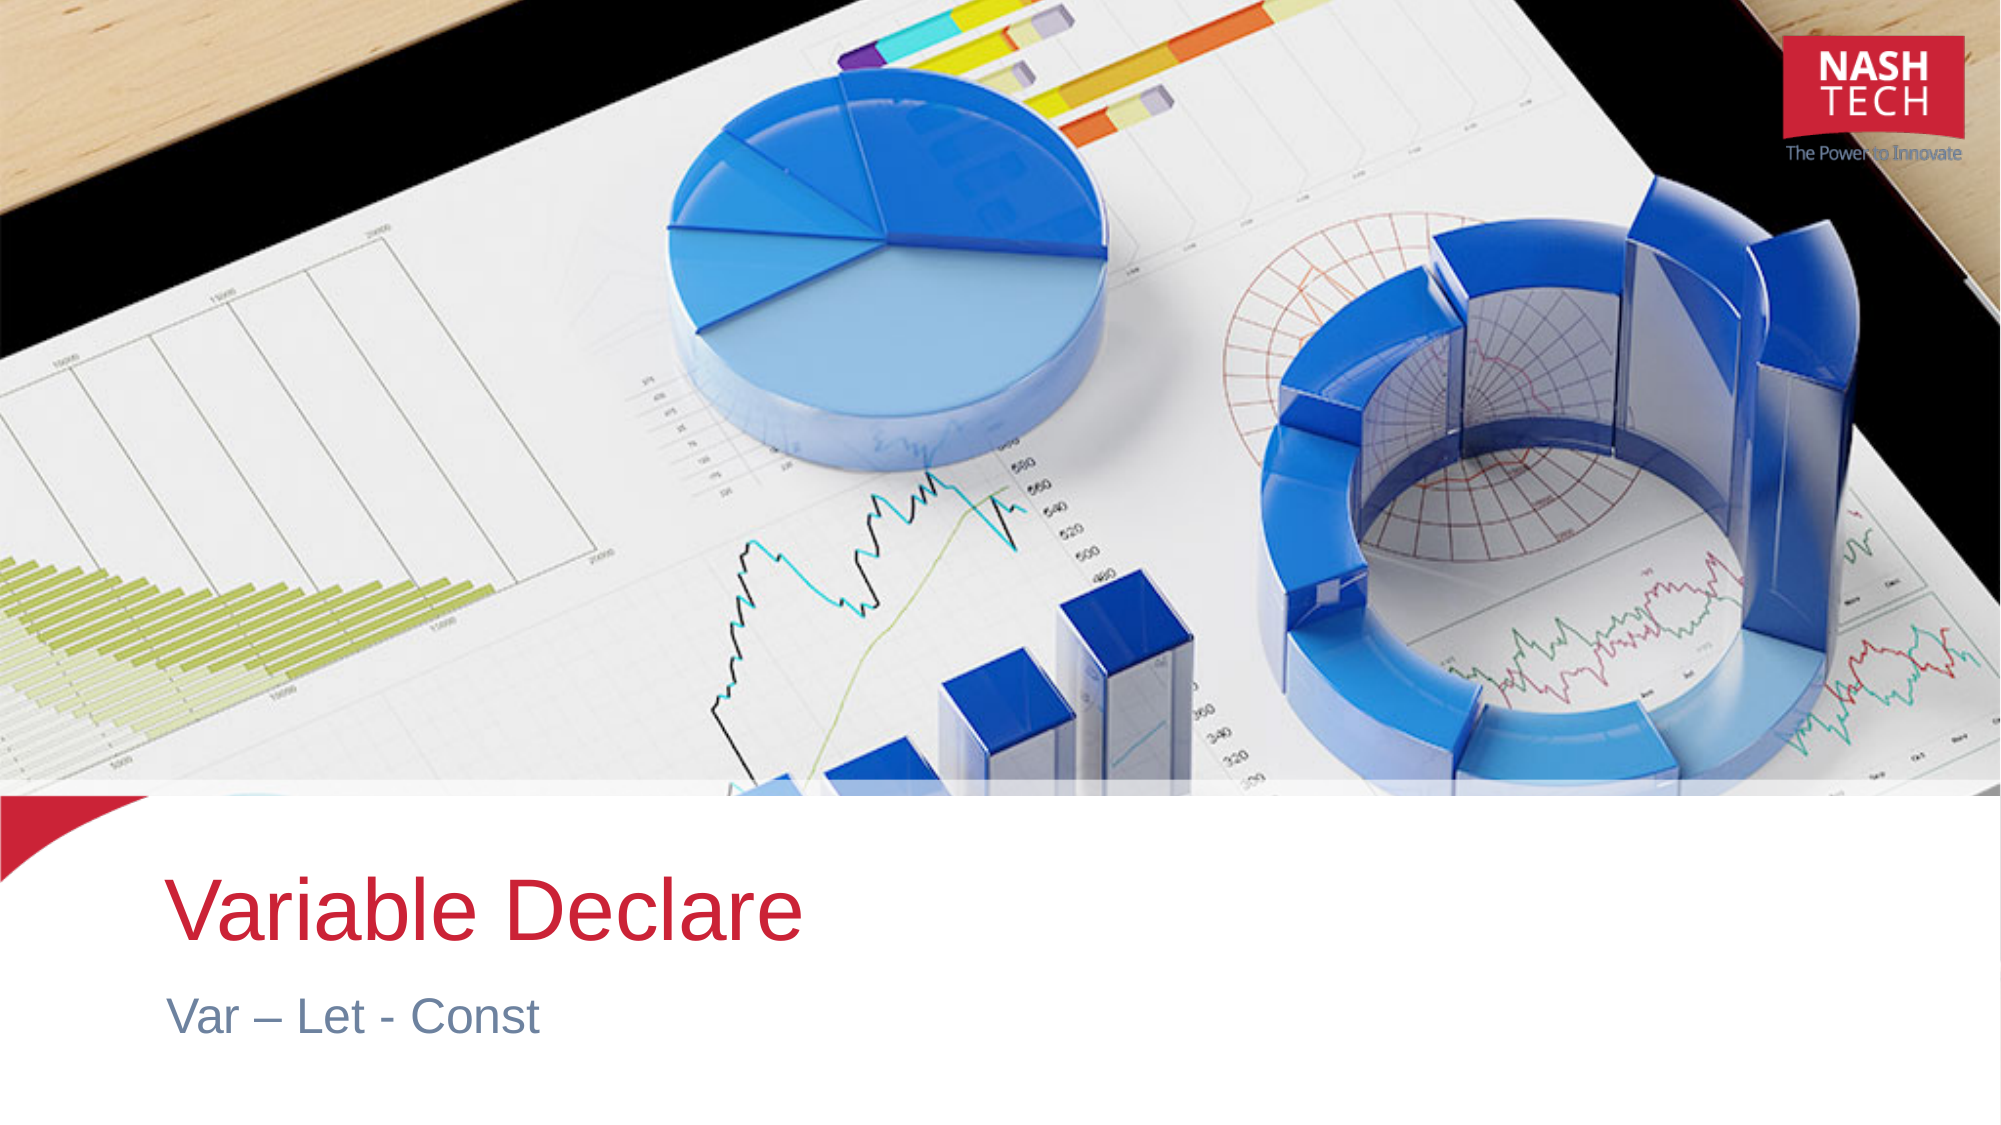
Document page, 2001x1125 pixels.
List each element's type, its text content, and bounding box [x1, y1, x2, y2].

picture [0, 0, 2001, 1125]
list Var – Let - Const [151, 982, 1877, 1101]
title Variable Declare [149, 795, 1875, 967]
picture [0, 796, 149, 887]
